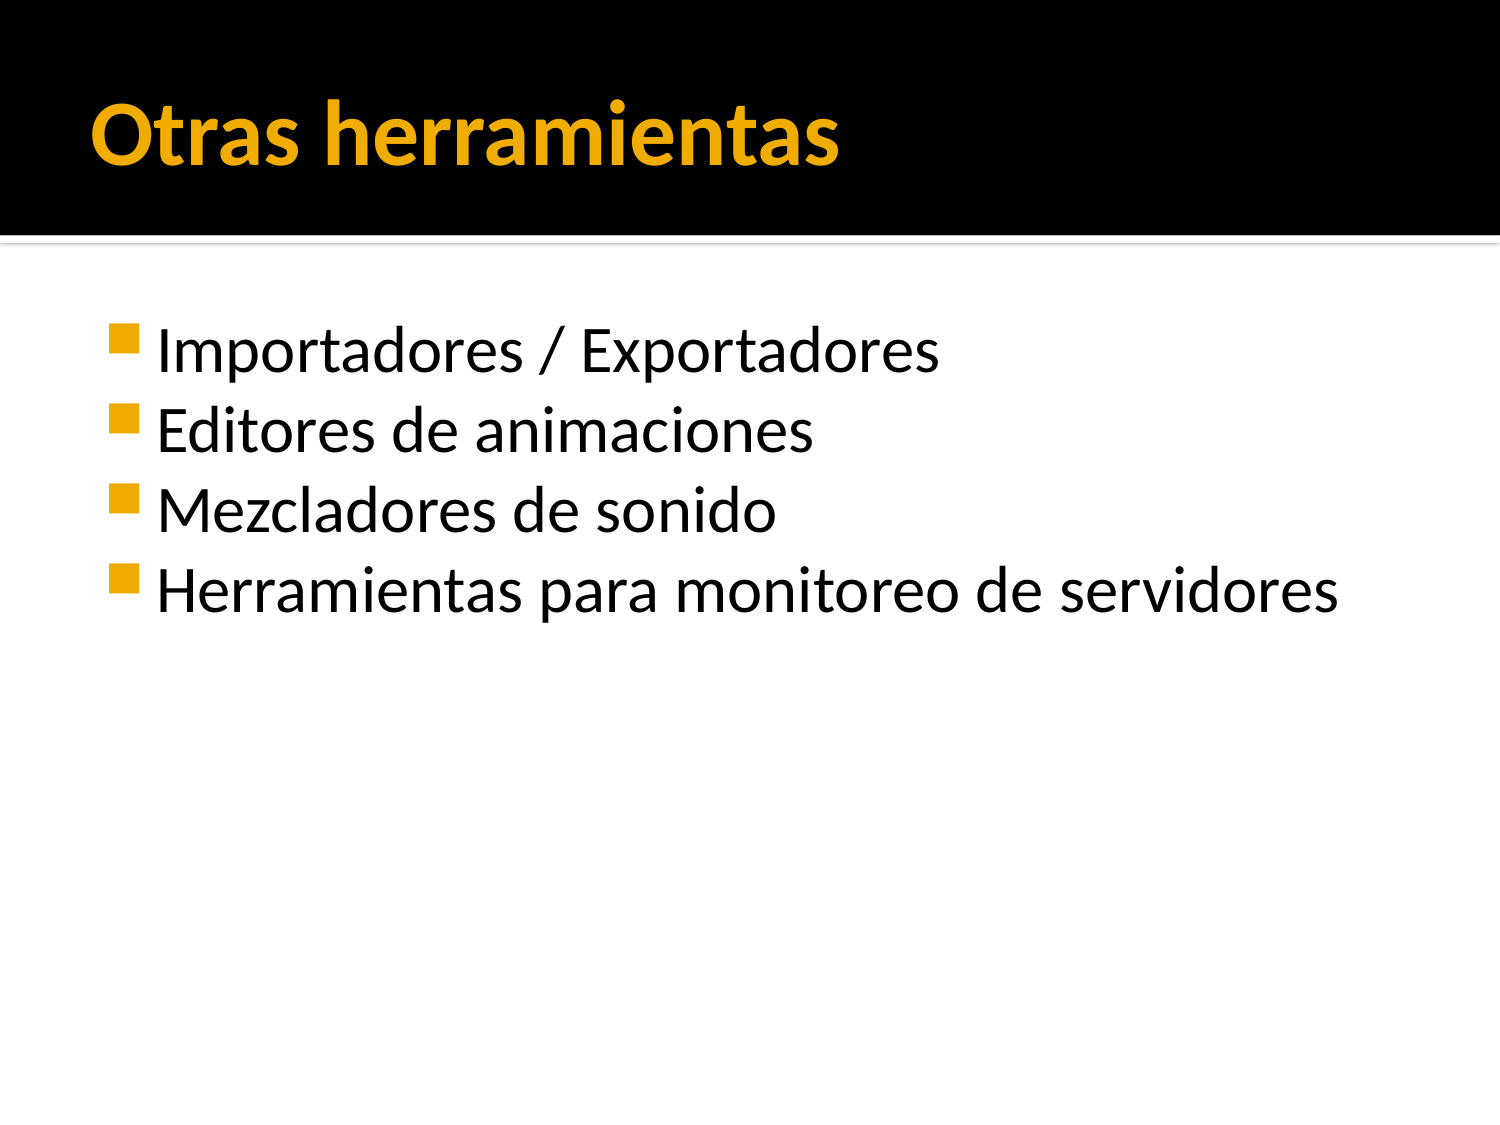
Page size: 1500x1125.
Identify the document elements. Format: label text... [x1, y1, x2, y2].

title Otras herramientas [75, 25, 1425, 231]
list Importadores / Exportadores Editores de animaciones Mezcladores de sonido Herramientas para monitoreo de servidores [75, 291, 1425, 1050]
